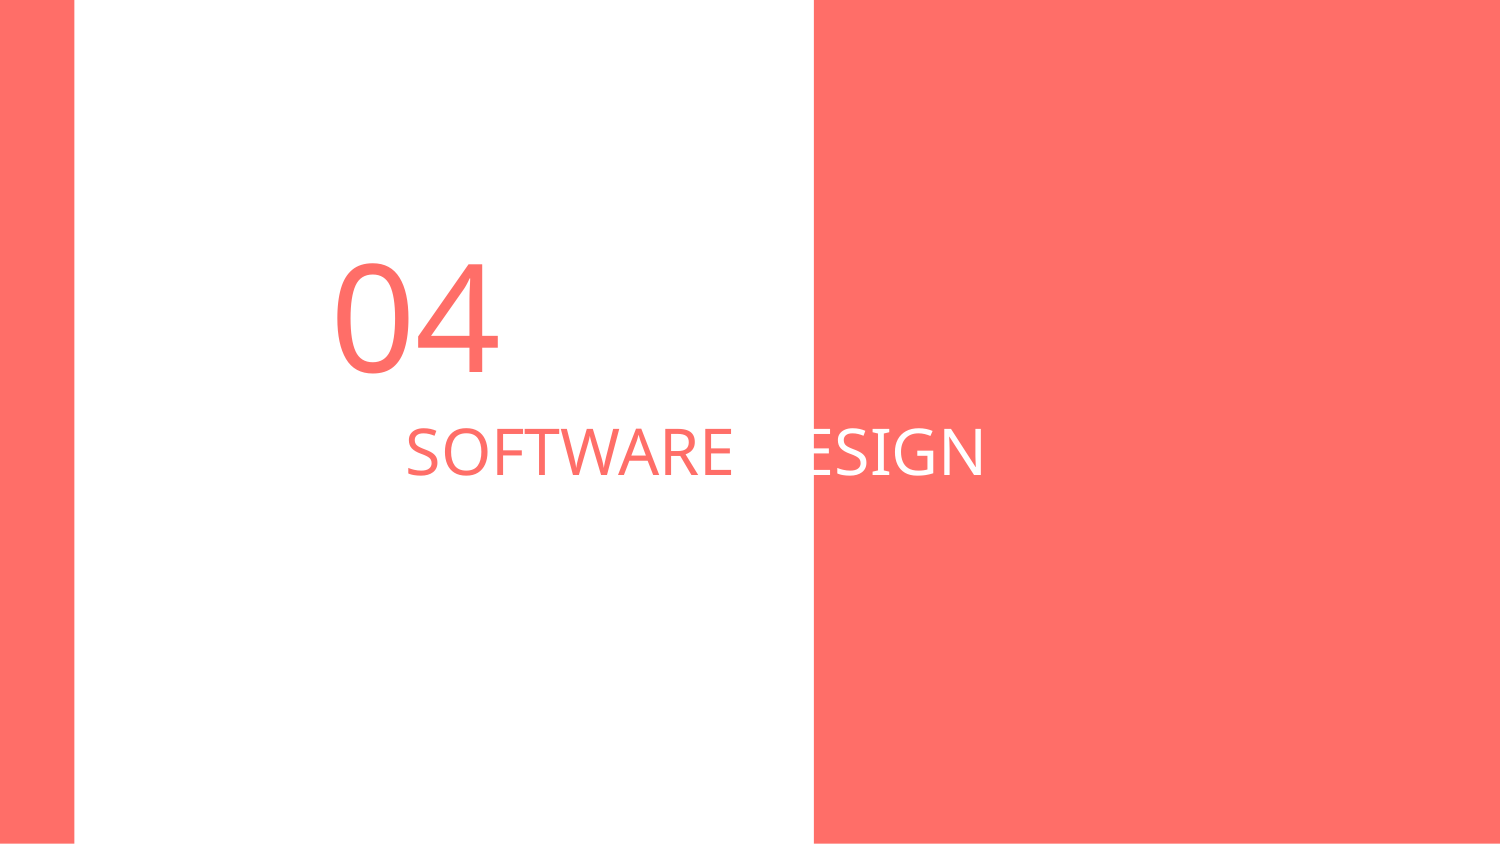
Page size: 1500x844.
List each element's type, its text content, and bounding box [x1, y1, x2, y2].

title 04 [315, 279, 897, 418]
title SOFTWARE DESIGN [40, 380, 1398, 519]
